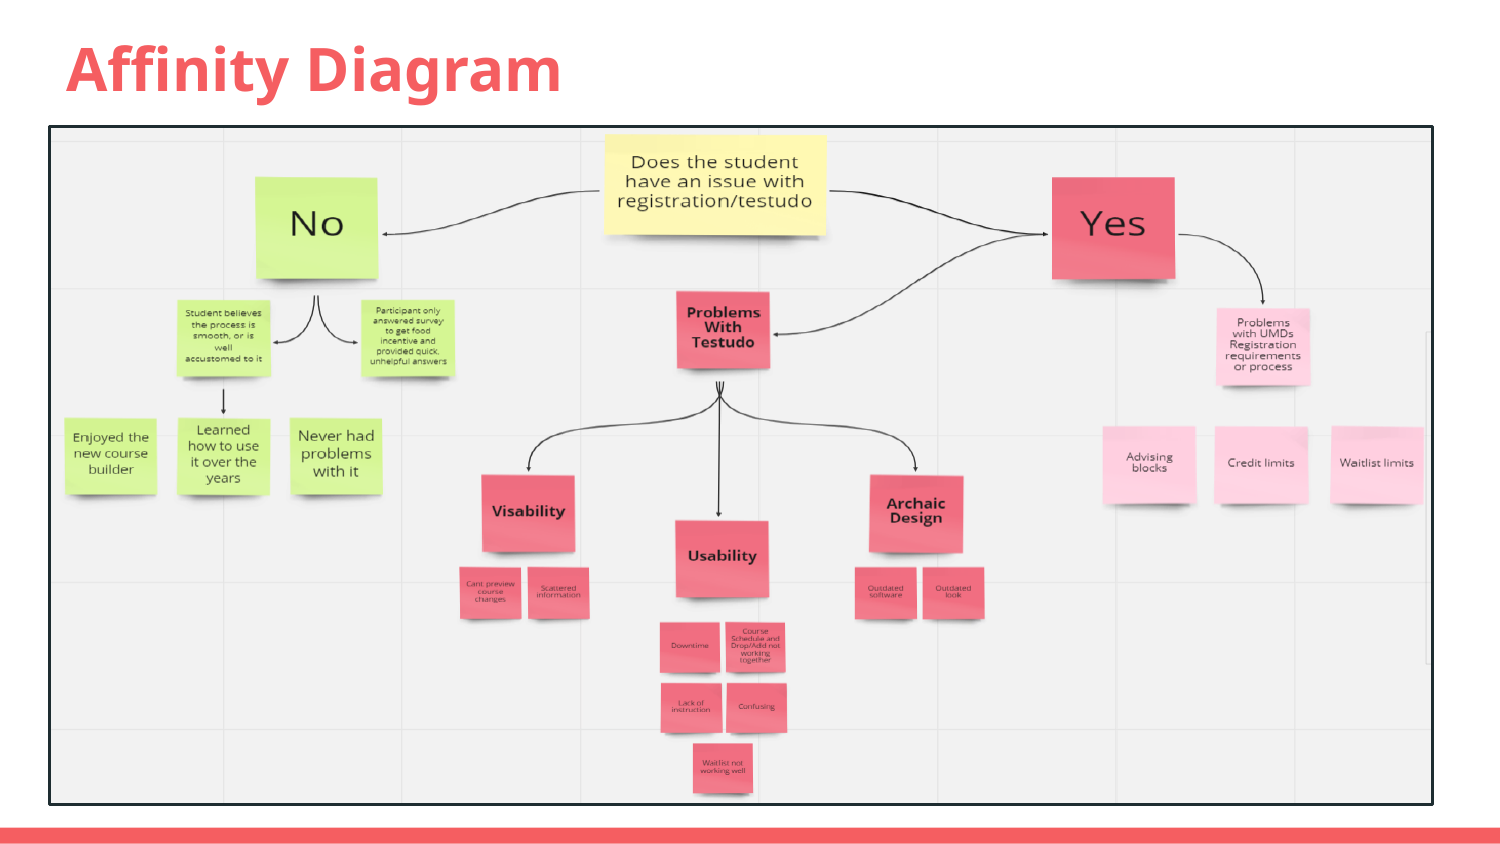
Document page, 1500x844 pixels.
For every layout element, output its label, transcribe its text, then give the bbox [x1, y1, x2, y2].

picture [50, 127, 1432, 803]
title Affinity Diagram [51, 16, 1449, 119]
